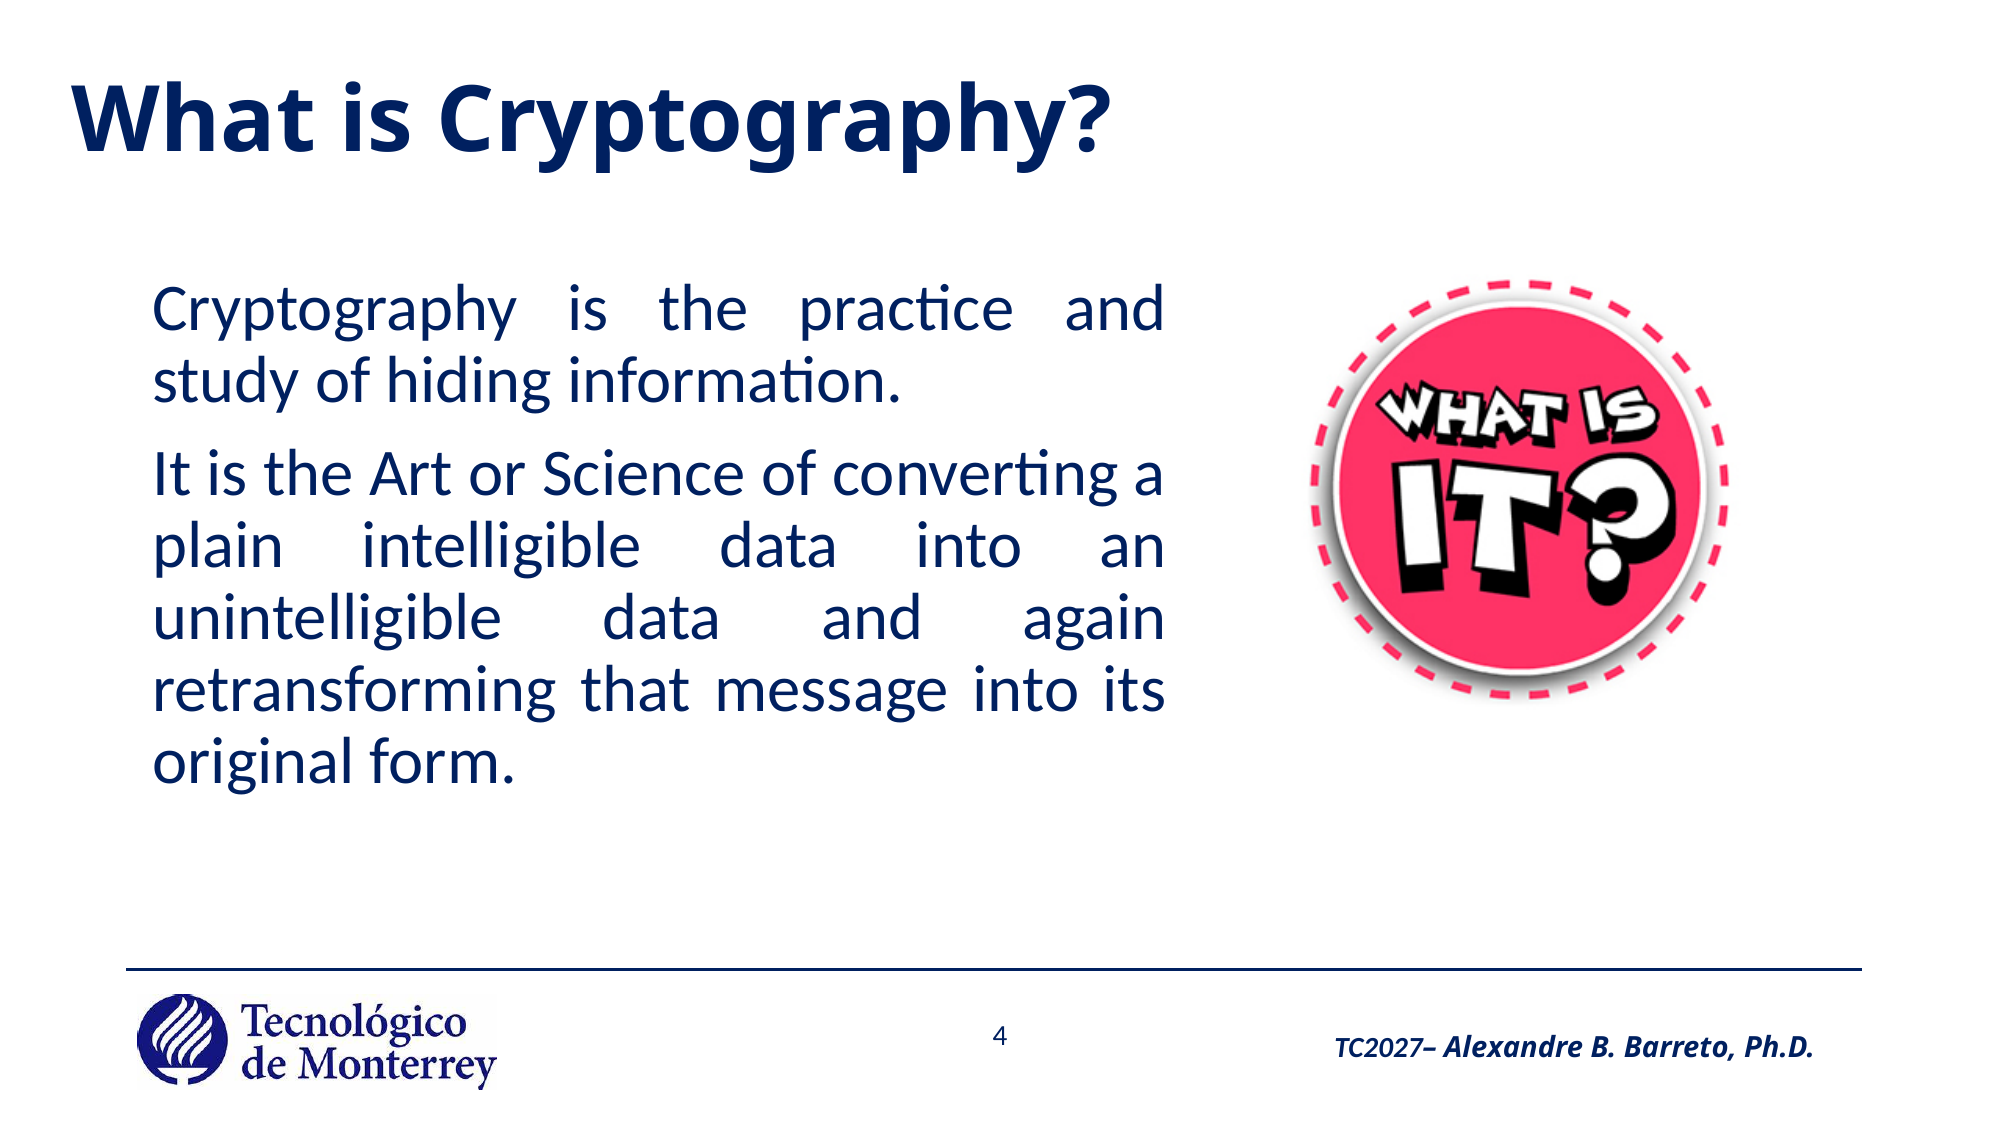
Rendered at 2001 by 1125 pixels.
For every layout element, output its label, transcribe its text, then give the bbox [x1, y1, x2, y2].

title What is Cryptography? [56, 13, 1782, 231]
list Cryptography is the practice and study of hiding information. It is the Art or Science of converting a plain intelligible data into an unintelligible data and again retransforming that message into its original form. [137, 265, 1183, 860]
picture [1277, 250, 1762, 736]
picture [137, 994, 497, 1090]
